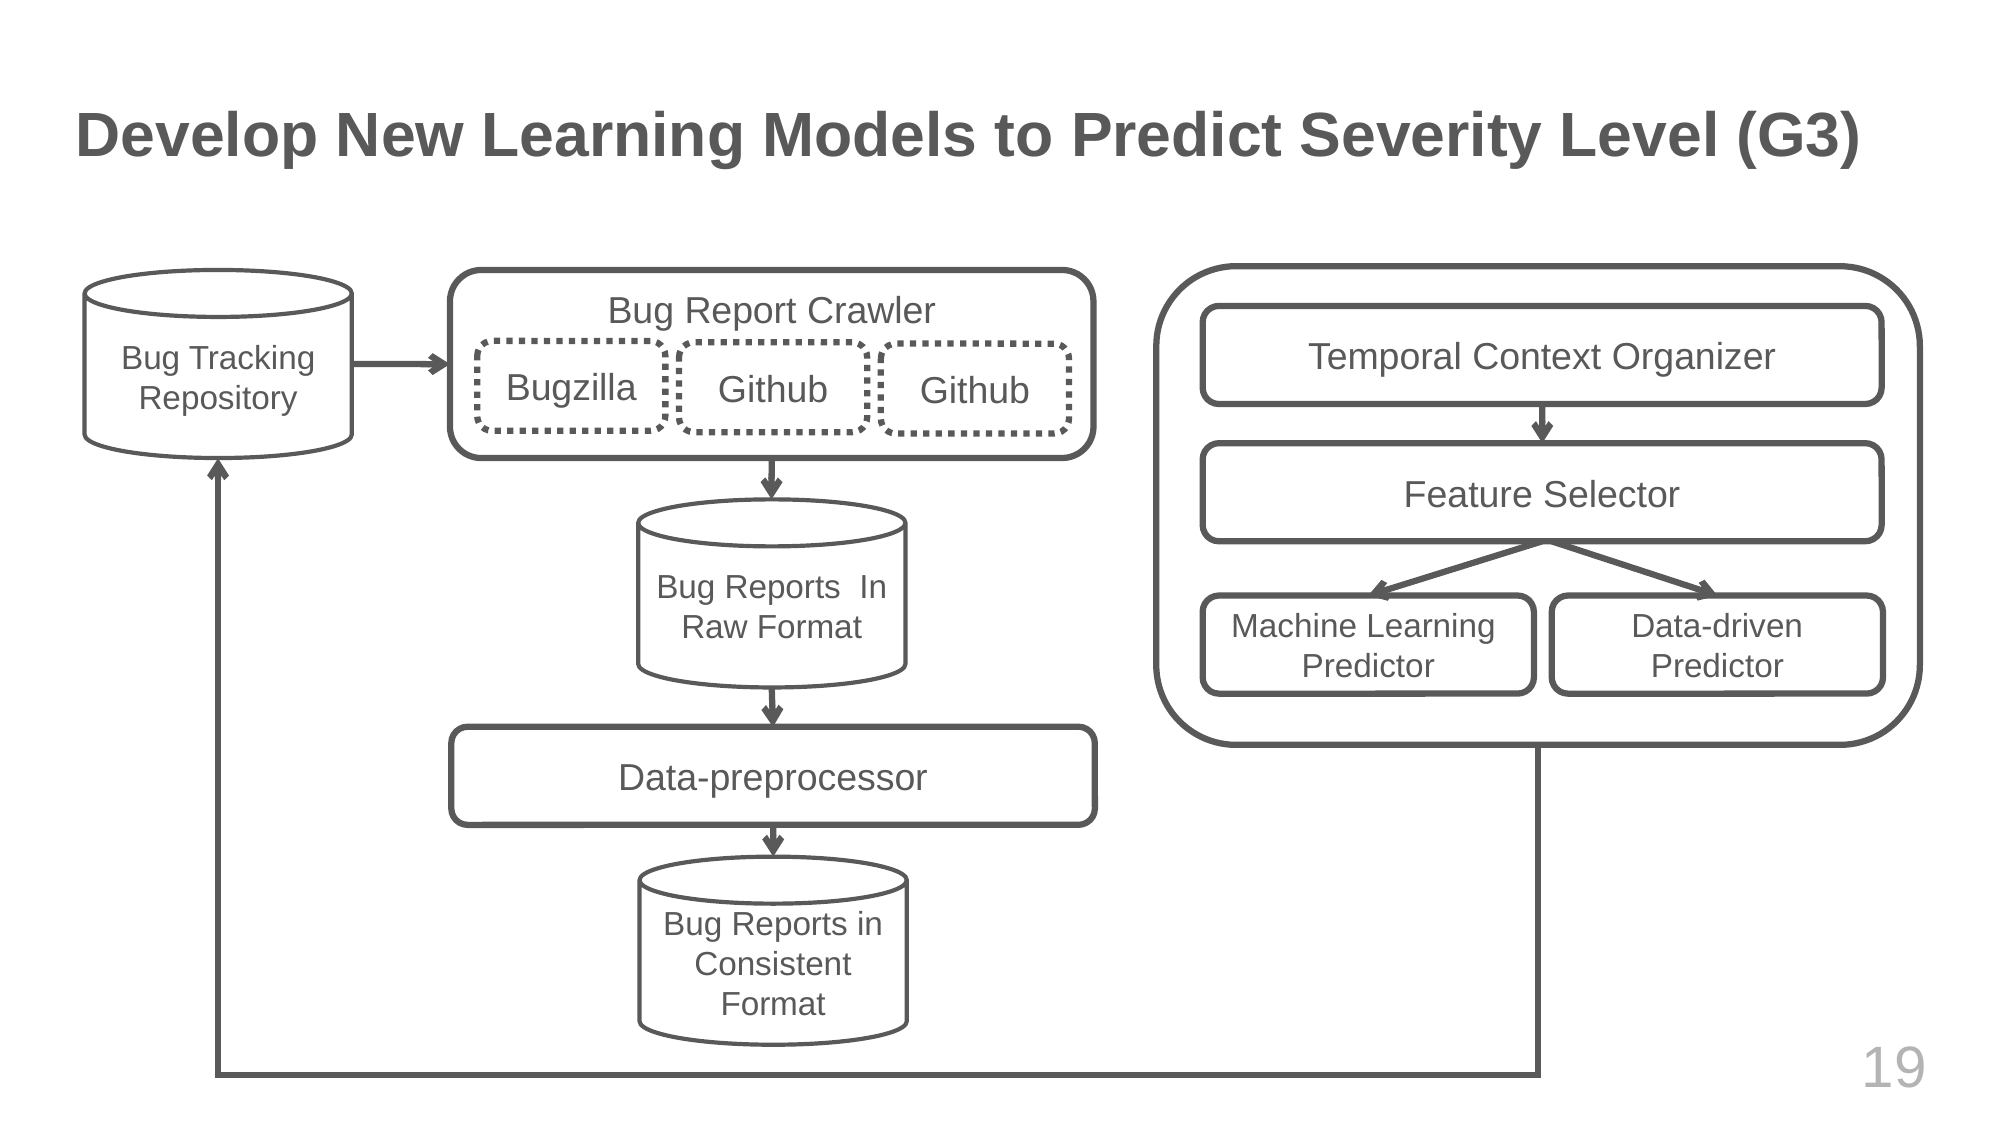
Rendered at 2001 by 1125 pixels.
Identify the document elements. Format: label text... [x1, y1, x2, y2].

text_box [1154, 264, 1922, 747]
text_box [1535, 404, 1550, 444]
text_box [766, 824, 781, 857]
text_box Feature Selector [1200, 441, 1884, 544]
text_box Bug Report Crawler [447, 267, 1096, 461]
text_box Data-preprocessor [449, 724, 1097, 827]
text_box Develop New Learning Models to Predict Severity Level (G3) [61, 59, 1977, 214]
text_box Distribution by Sampling Method Category [641, 502, 902, 544]
text_box Distribution by Statistical Test [643, 859, 904, 901]
text_box [765, 687, 780, 727]
text_box [351, 356, 450, 372]
text_box Github [878, 341, 1072, 436]
text_box [764, 458, 779, 500]
text_box 16 [1785, 1034, 1942, 1095]
text_box [1551, 540, 1718, 599]
text_box Machine Learning Predictor [1200, 593, 1537, 696]
text_box Data-driven Predictor [1549, 593, 1886, 696]
text_box [210, 458, 1539, 1076]
text_box 33 [88, 273, 349, 314]
text_box Bug Reports in Consistent Format [637, 854, 909, 1047]
text_box Temporal Context Organizer [1200, 303, 1884, 407]
text_box Bug Tracking Repository [82, 267, 354, 461]
text_box Bugzilla [475, 338, 668, 433]
text_box Bug Reports In Raw Format [635, 497, 908, 690]
text_box [1368, 540, 1543, 599]
text_box Github [676, 340, 870, 435]
